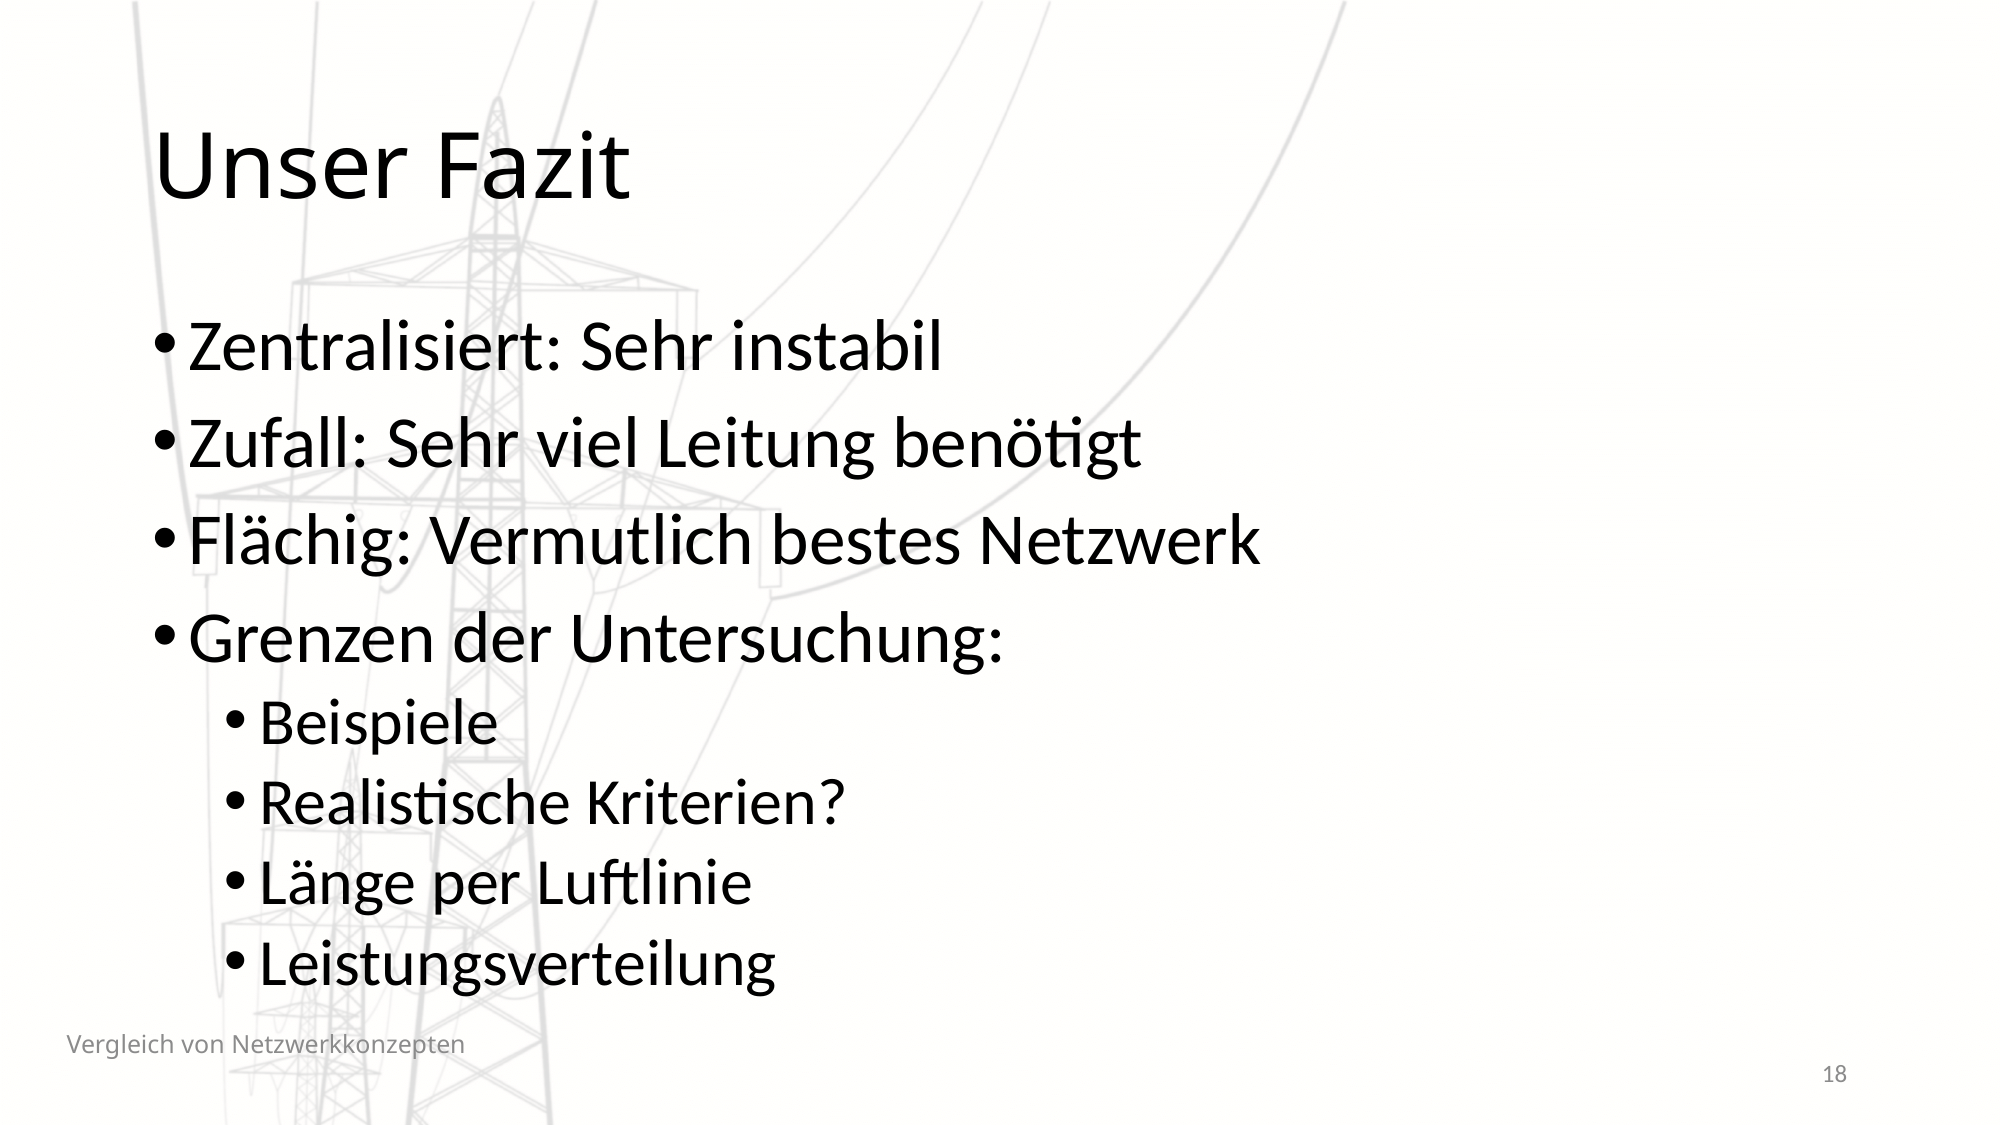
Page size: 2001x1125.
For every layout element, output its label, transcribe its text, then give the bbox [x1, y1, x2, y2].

title Unser Fazit [137, 59, 1863, 278]
text_box Vergleich von Netzwerkkonzepten [37, 1013, 497, 1074]
slide_number 18 [1412, 1042, 1863, 1103]
list Zentralisiert: Sehr instabil Zufall: Sehr viel Leitung benötigt Flächig: Vermutlich bestes Netzwerk Grenzen der Untersuchung: Beispiele Realistische Kriterien? Länge per Luftlinie Leistungsverteilung [137, 299, 1863, 1014]
